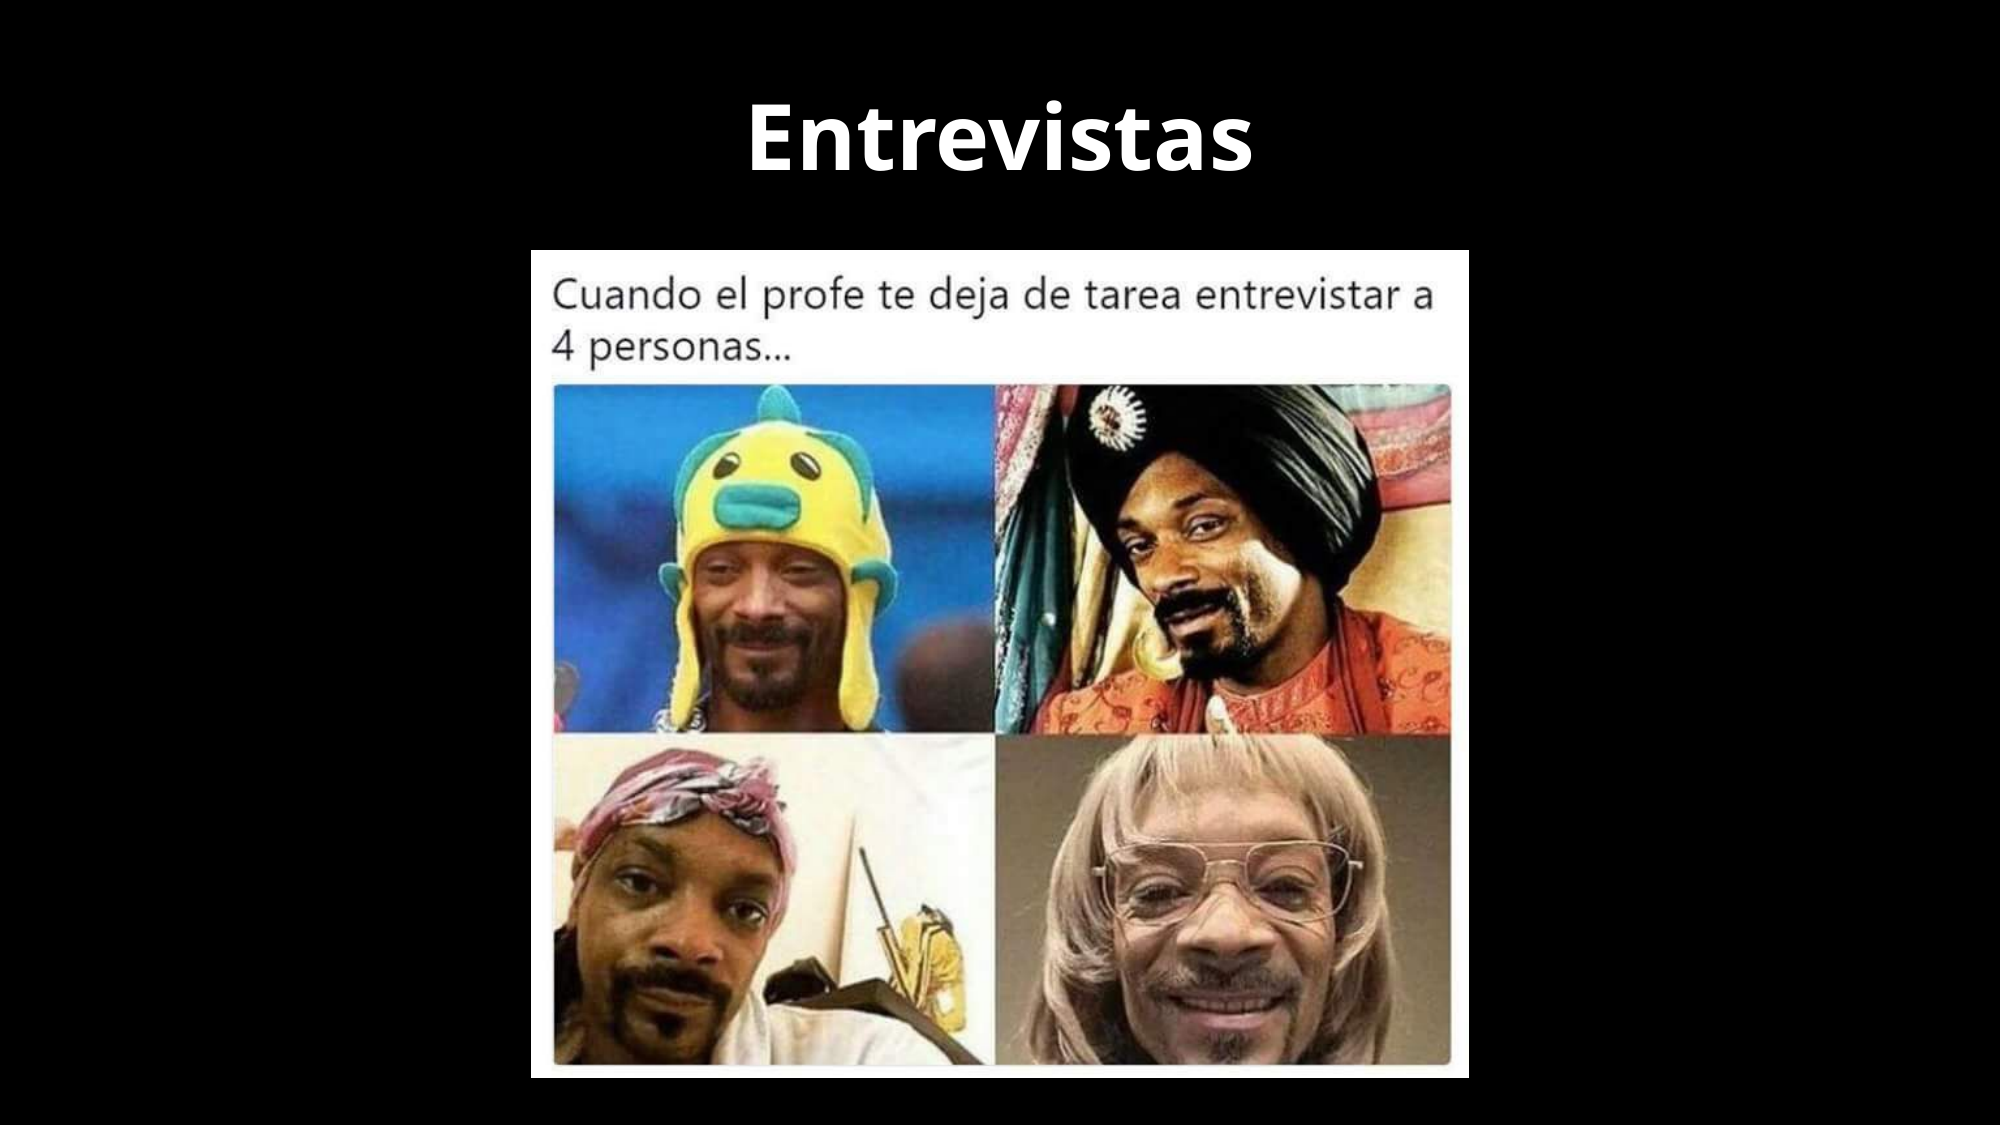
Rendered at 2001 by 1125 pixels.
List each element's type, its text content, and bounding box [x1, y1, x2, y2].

picture [531, 250, 1469, 1078]
title Entrevistas [137, 31, 1863, 250]
